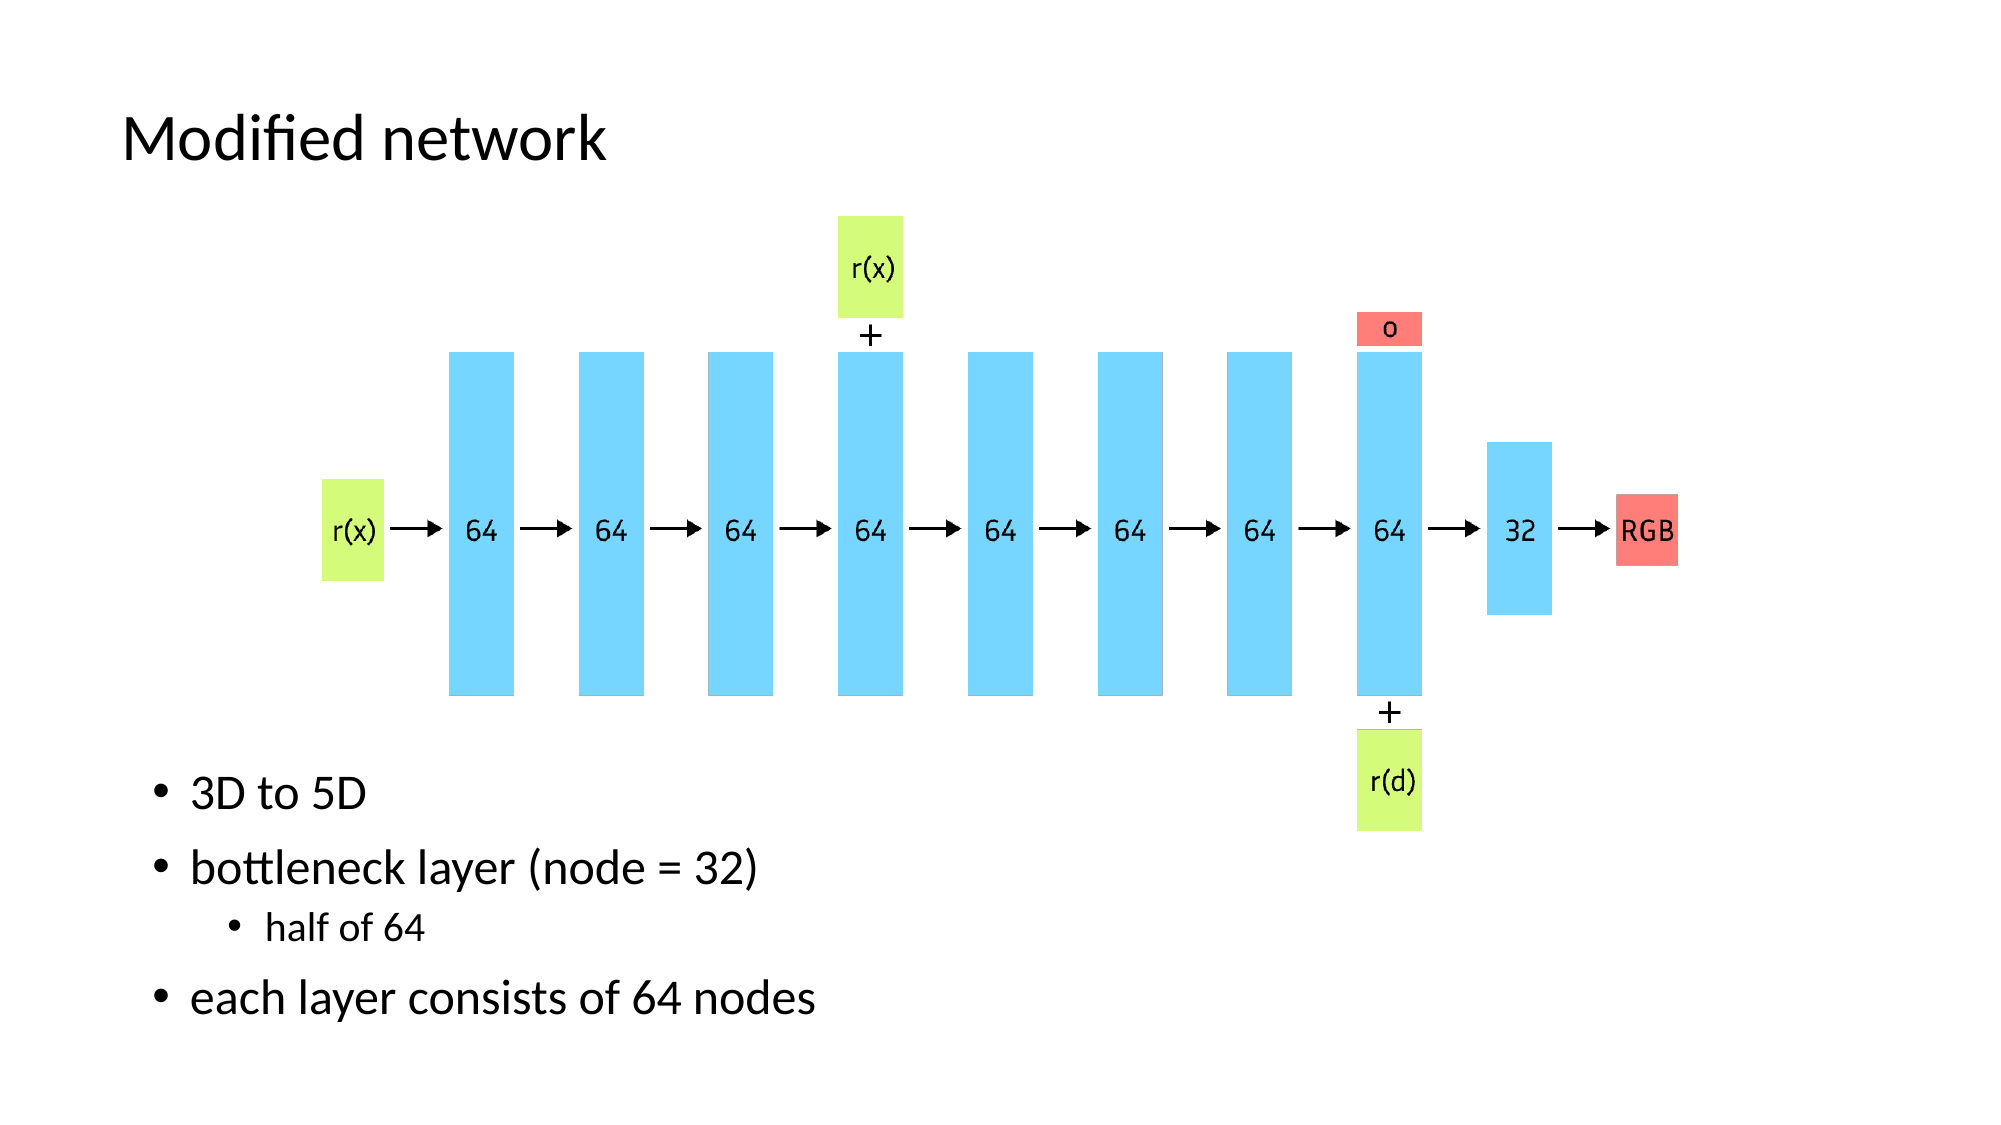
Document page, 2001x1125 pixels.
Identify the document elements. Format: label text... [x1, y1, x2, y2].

text_box Modified network [105, 61, 1831, 217]
list 3D to 5D bottleneck layer (node = 32) half of 64 each layer consists of 64 nodes [137, 758, 1863, 1044]
picture [322, 216, 1678, 831]
